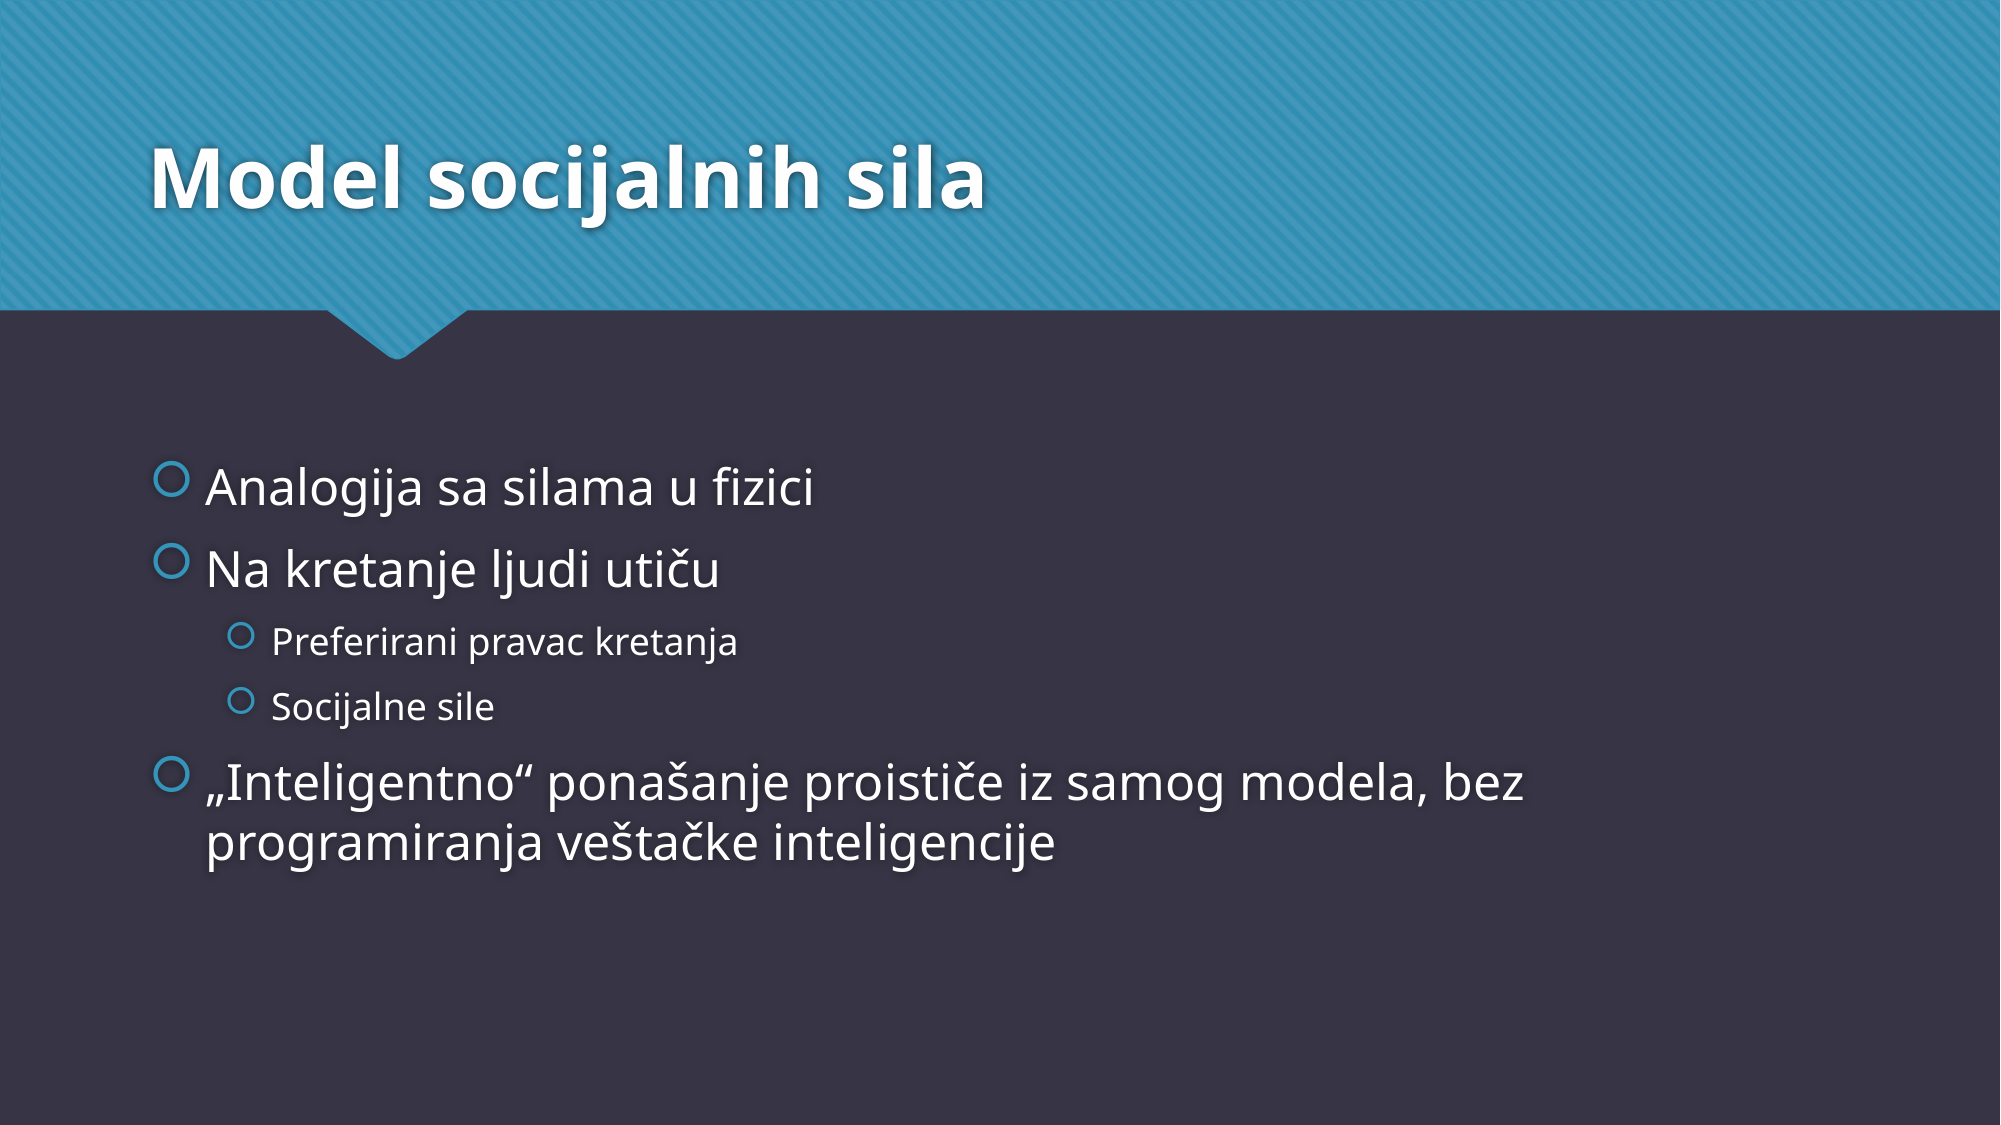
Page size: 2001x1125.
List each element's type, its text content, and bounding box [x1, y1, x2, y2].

list Analogija sa silama u fizici Na kretanje ljudi utiču Preferirani pravac kretanja Socijalne sile „Inteligentno“ ponašanje proističe iz samog modela, bez programiranja veštačke inteligencije [134, 364, 1866, 962]
title Model socijalnih sila [132, 73, 1868, 233]
